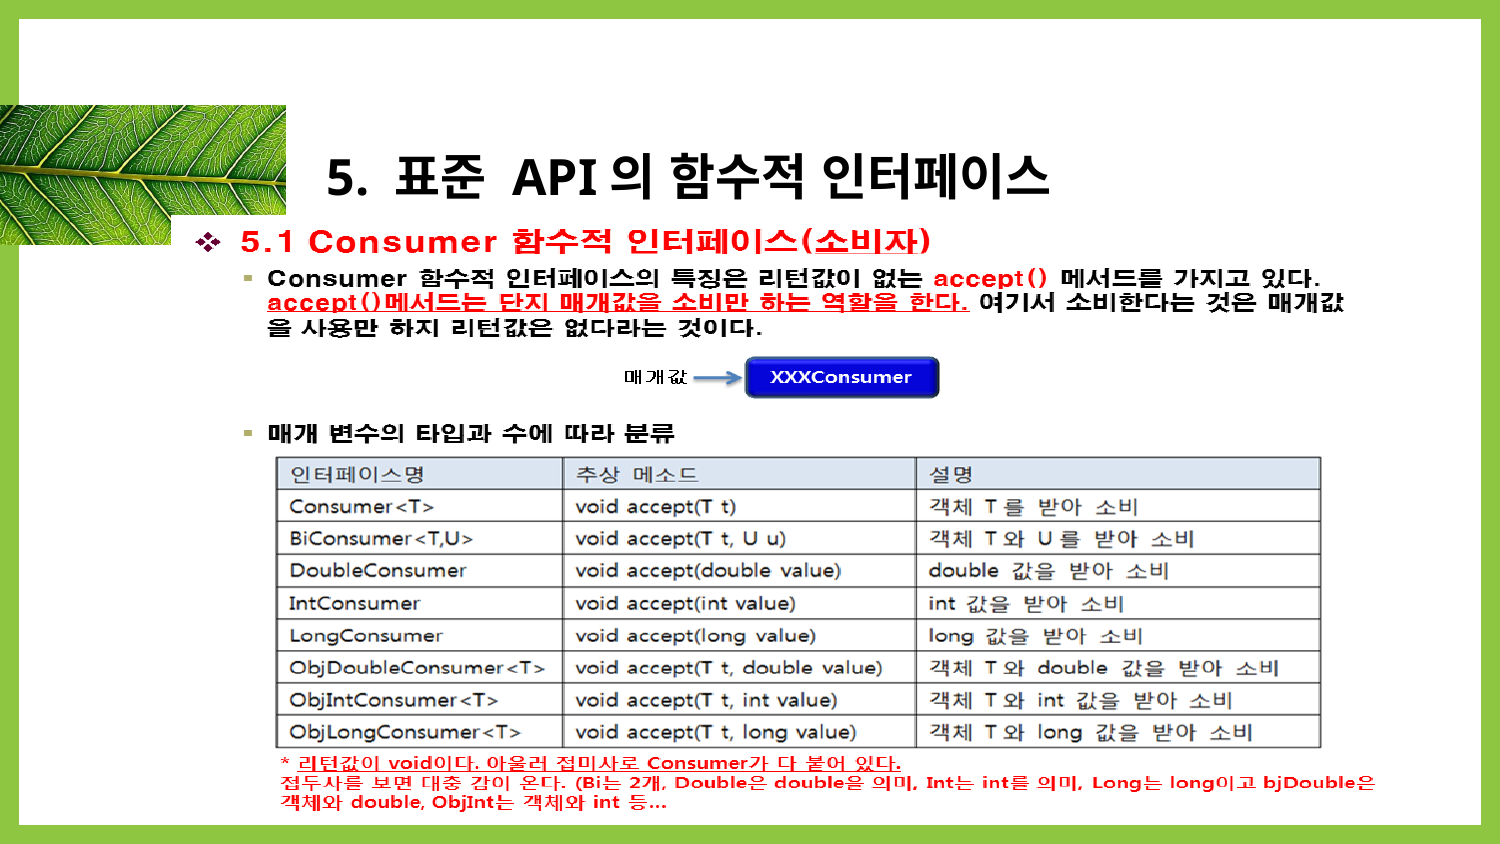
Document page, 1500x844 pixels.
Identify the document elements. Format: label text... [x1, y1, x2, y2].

title 5. 표준 API의 함수적 인터페이스 [315, 97, 1363, 213]
picture [0, 105, 1399, 825]
